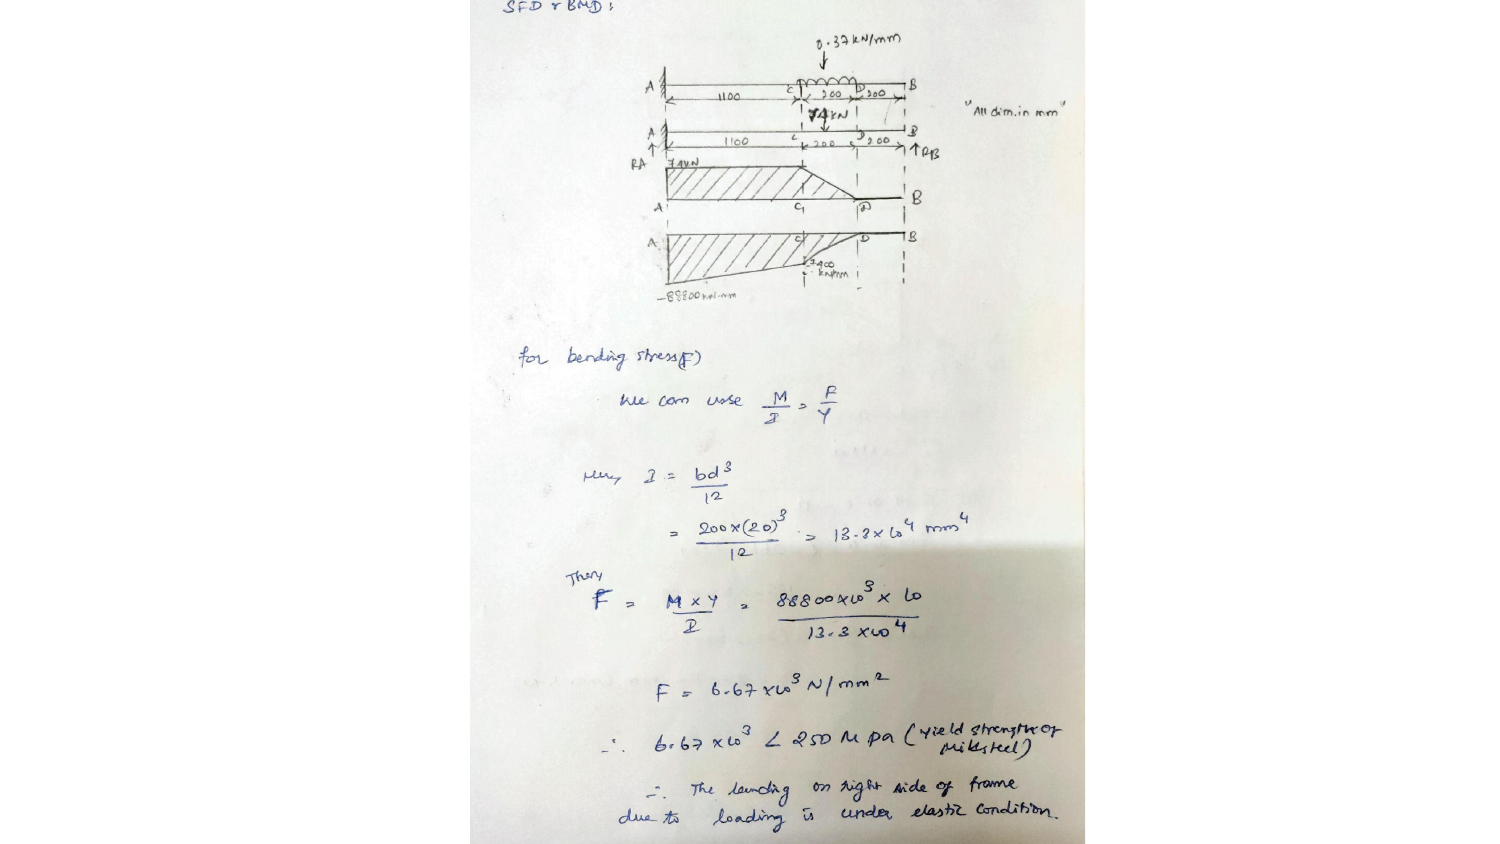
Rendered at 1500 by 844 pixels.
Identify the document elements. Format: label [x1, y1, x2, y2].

picture [469, 0, 1086, 844]
